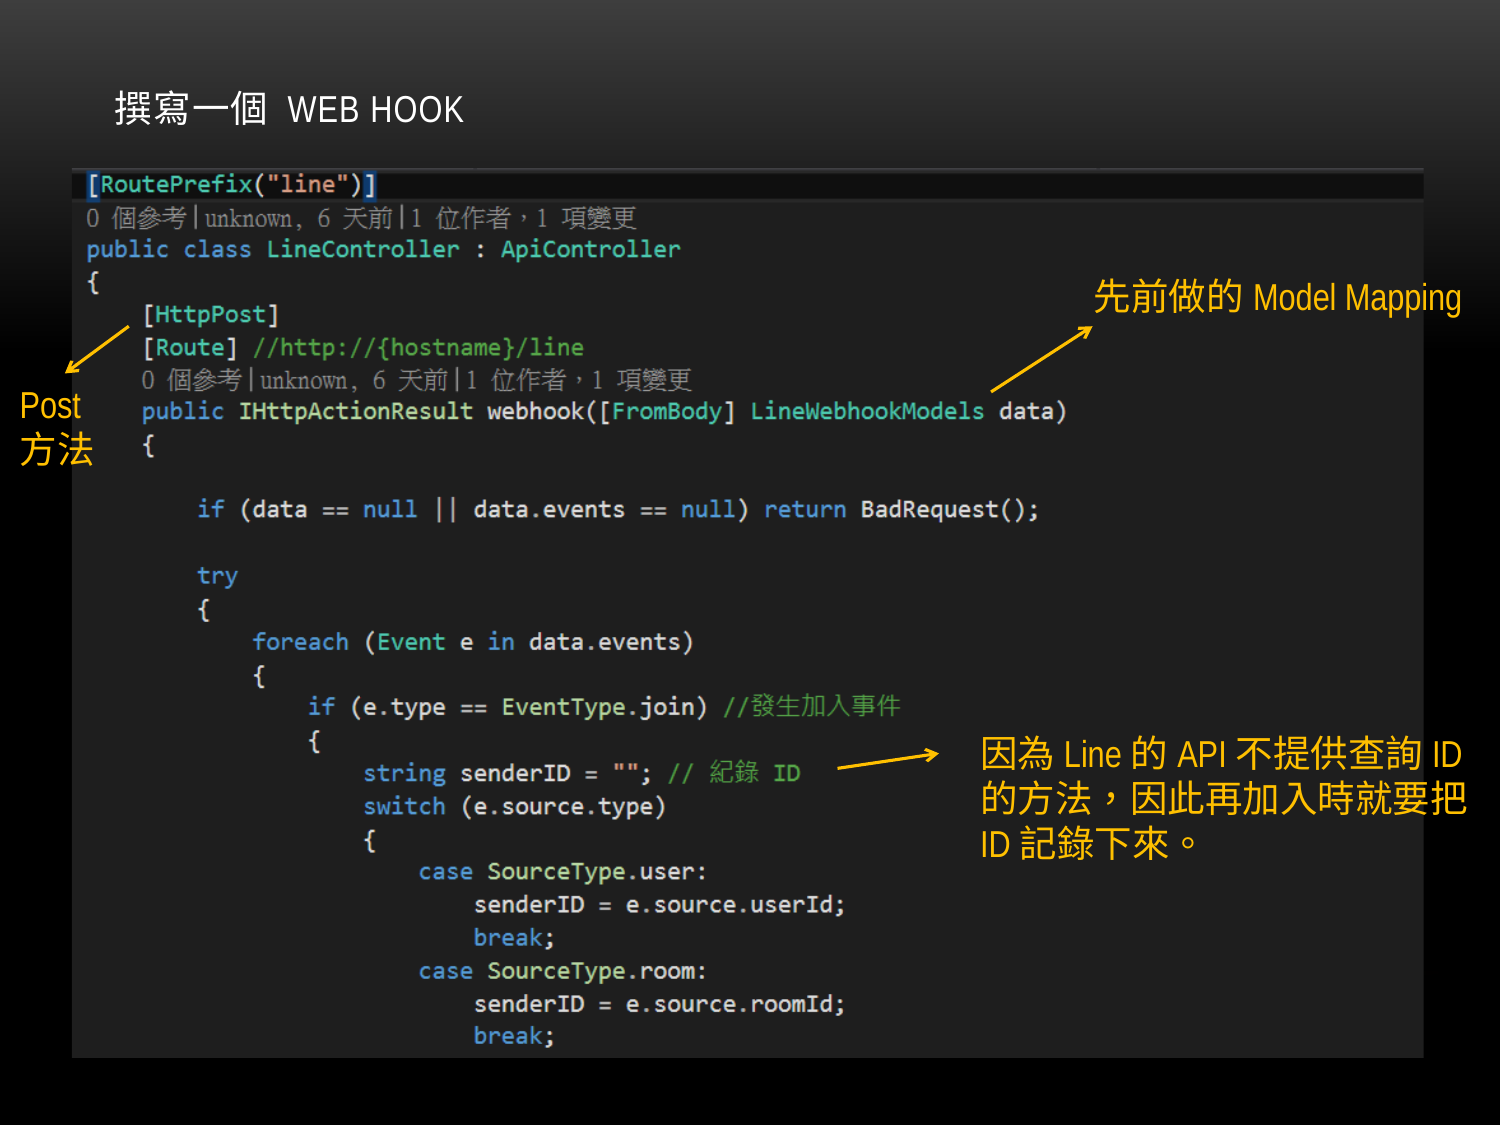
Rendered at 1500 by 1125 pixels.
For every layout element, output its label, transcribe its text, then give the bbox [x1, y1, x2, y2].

picture [0, 0, 1500, 1125]
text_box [64, 325, 130, 374]
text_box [990, 326, 1093, 393]
text_box 先前做的Model Mapping [1430, 265, 1477, 326]
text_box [837, 753, 940, 769]
text_box 因為Line的API不提供查詢ID 的方法，因此再加入時就要把 ID記錄下來。 [1430, 723, 1483, 873]
text_box Post 方法 [4, 373, 64, 479]
title 撰寫一個 Web Hook [99, 45, 1400, 138]
